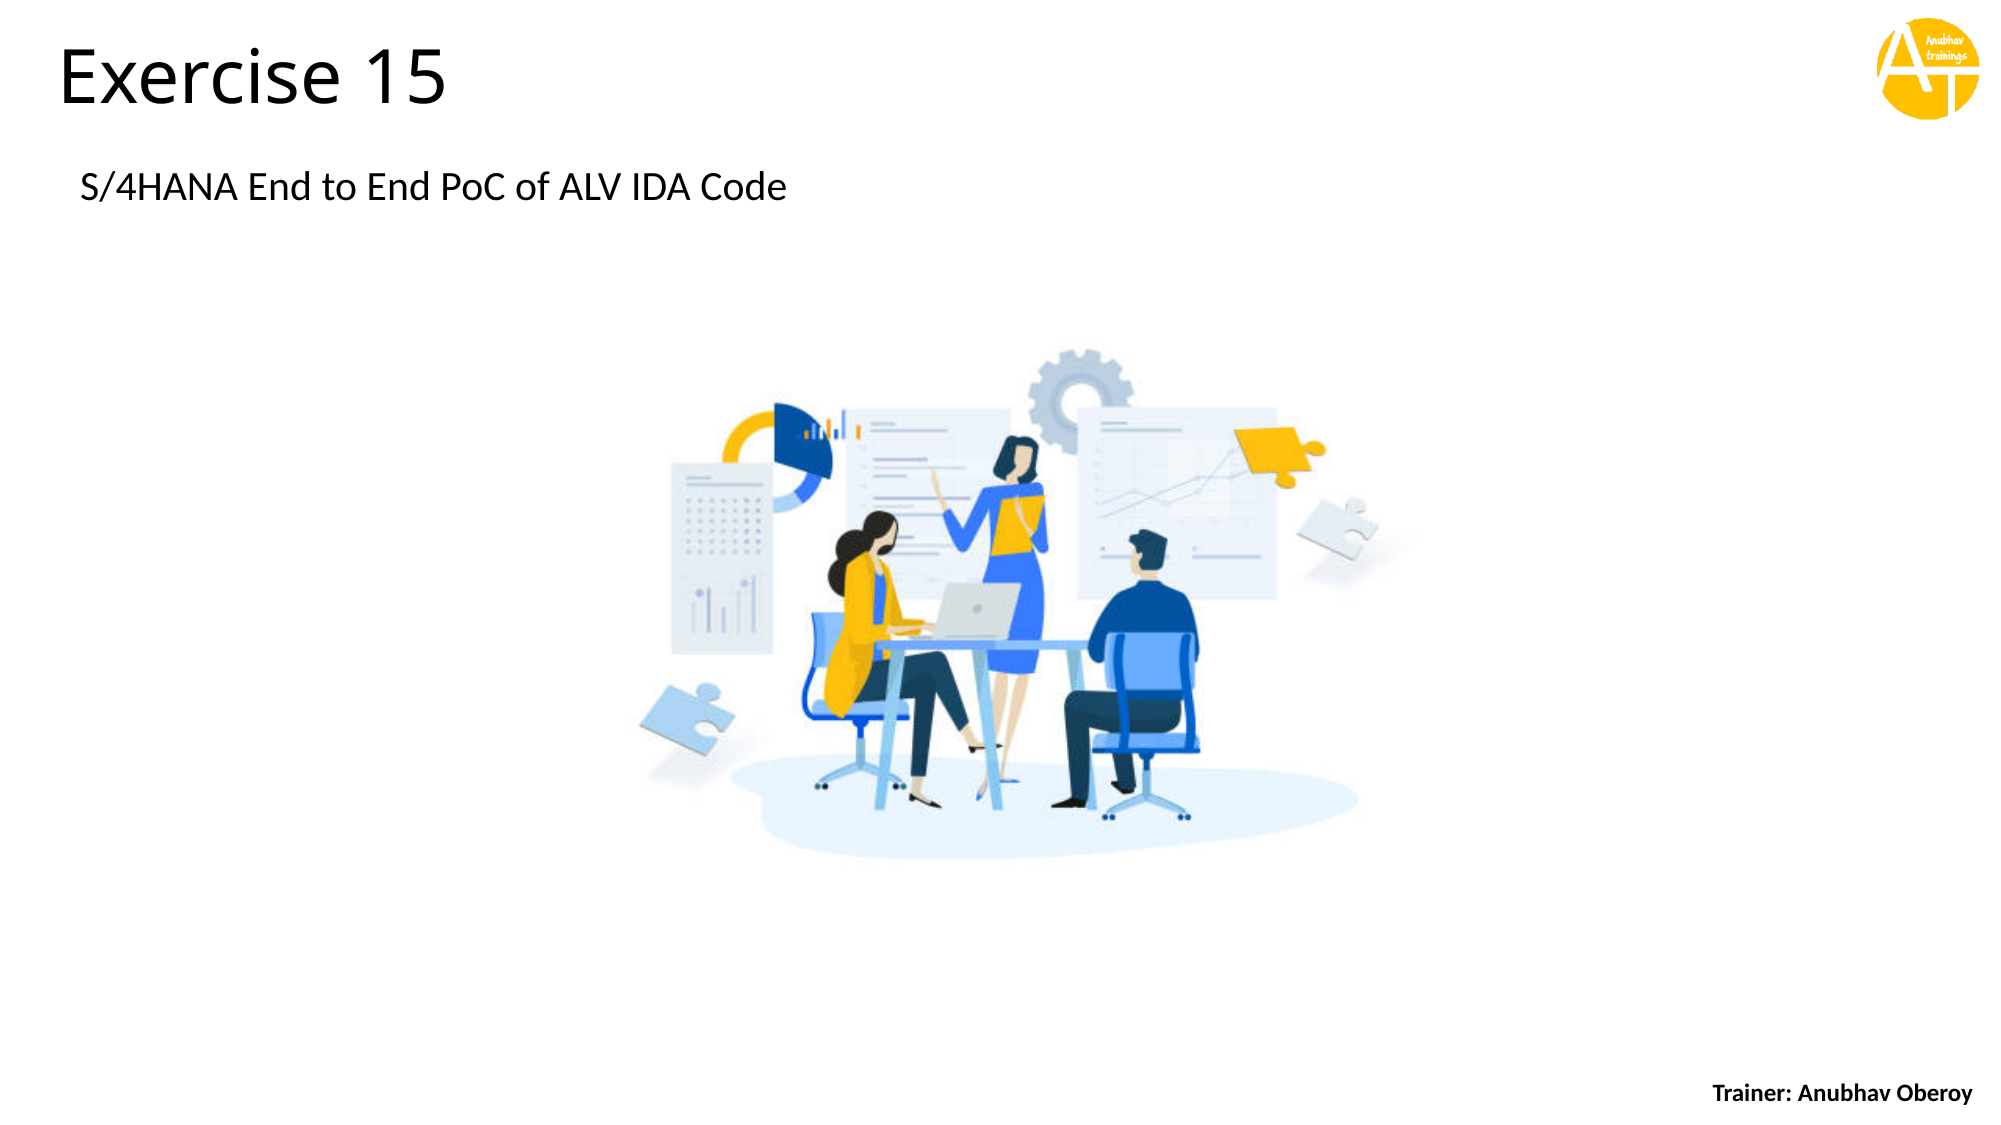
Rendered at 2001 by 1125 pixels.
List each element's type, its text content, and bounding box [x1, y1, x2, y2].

text_box S/4HANA End to End PoC of ALV IDA Code [65, 151, 803, 217]
picture [1866, 11, 1985, 128]
footer Trainer: Anubhav Oberoy [1660, 1074, 2000, 1108]
picture [529, 292, 1487, 930]
text_box Exercise 15 [42, 30, 1896, 148]
